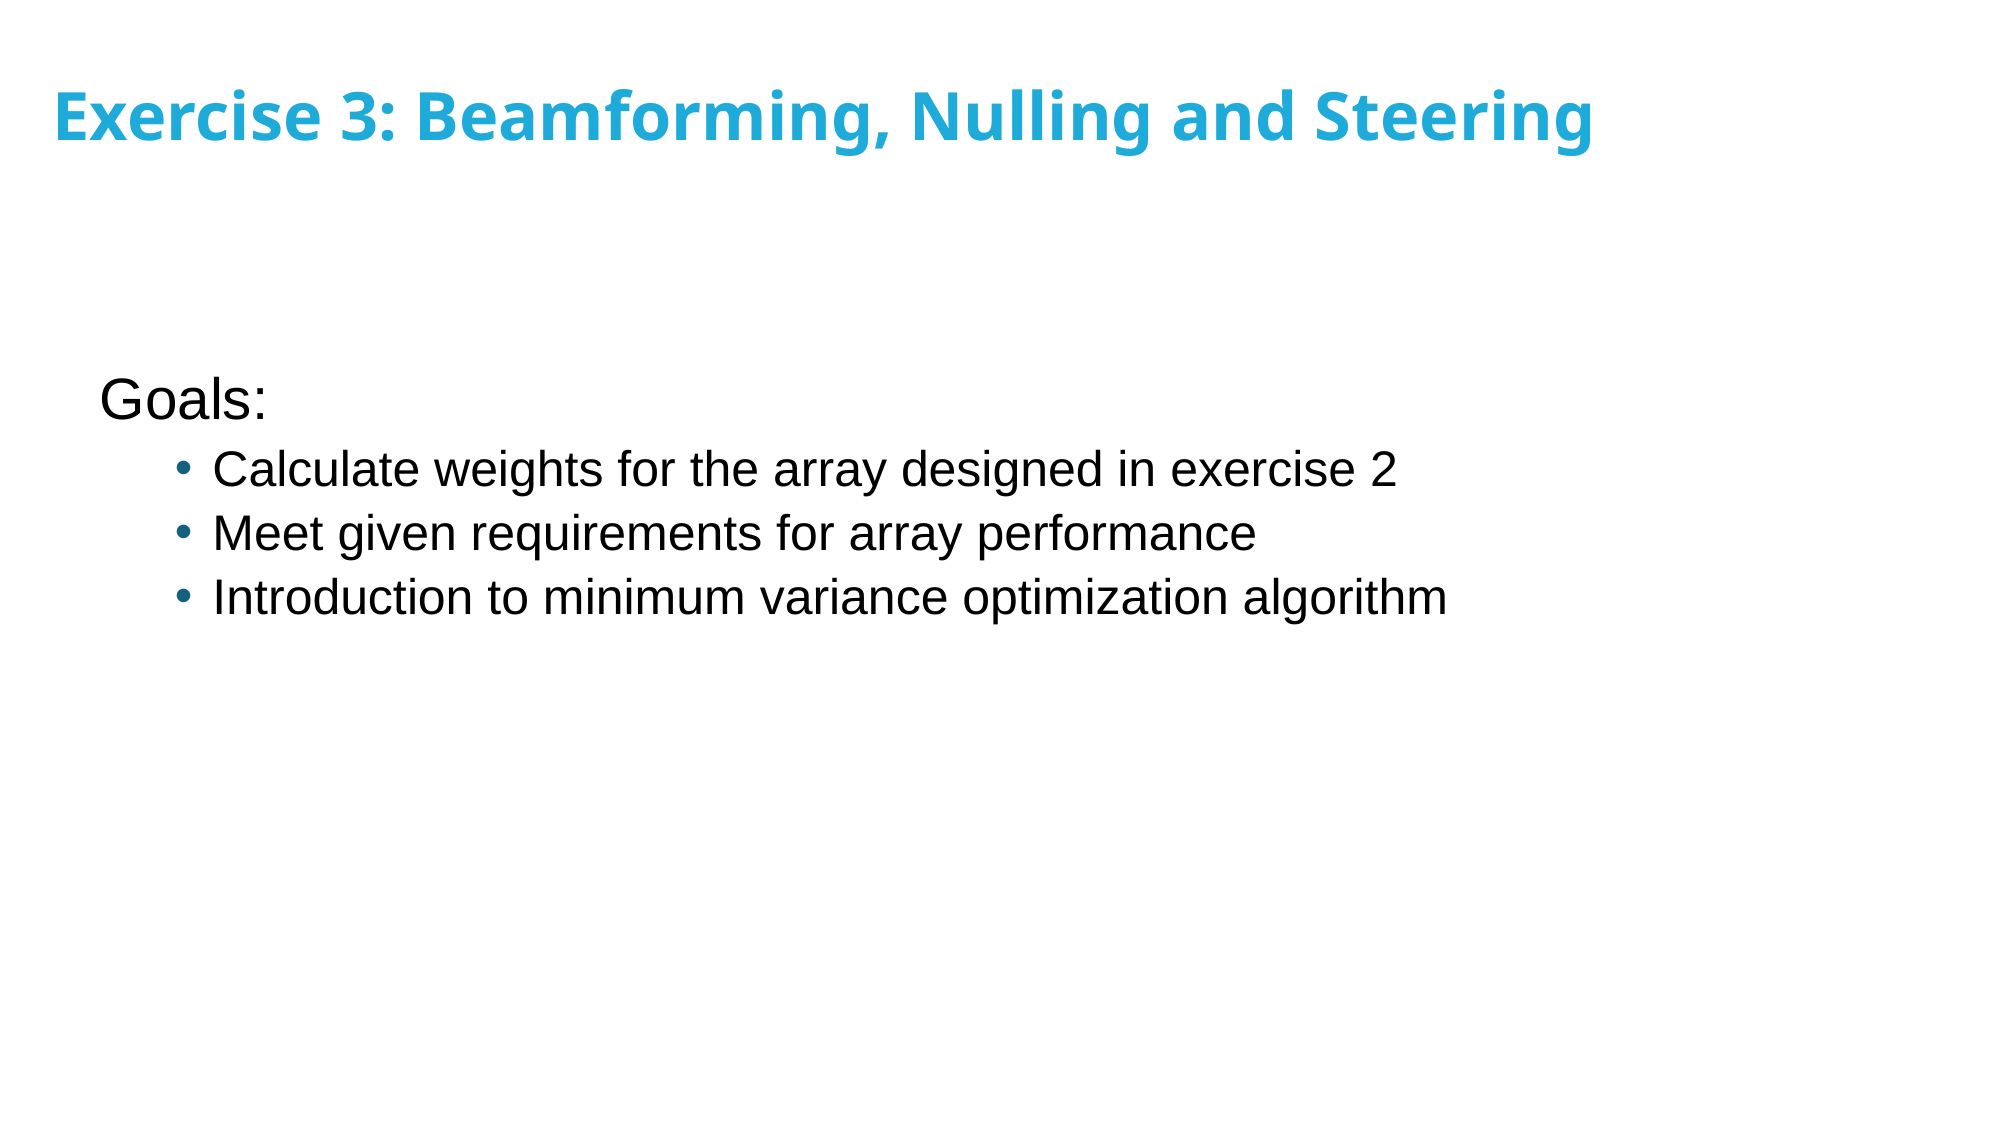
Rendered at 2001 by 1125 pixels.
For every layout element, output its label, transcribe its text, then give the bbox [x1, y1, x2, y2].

list Goals: Calculate weights for the array designed in exercise 2 Meet given requirements for array performance Introduction to minimum variance optimization algorithm [84, 362, 1810, 760]
title Exercise 3: Beamforming, Nulling and Steering [37, 56, 1903, 180]
